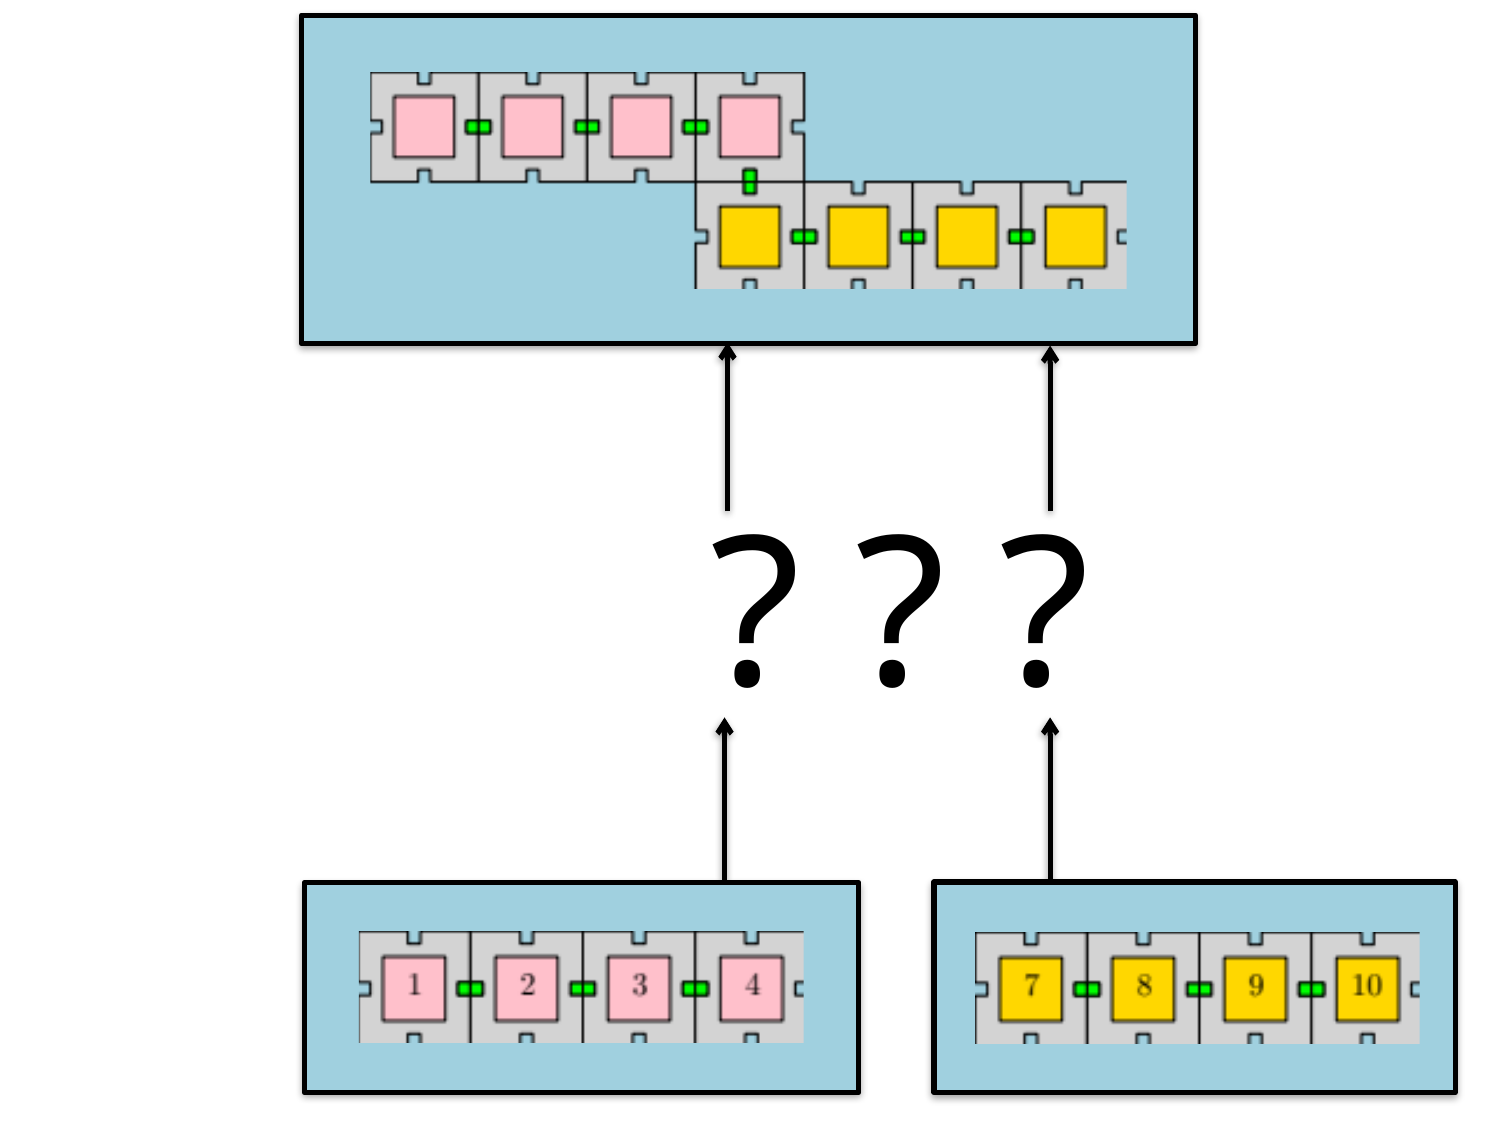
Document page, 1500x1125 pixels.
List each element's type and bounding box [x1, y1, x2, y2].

text_box [304, 882, 859, 1094]
text_box [301, 14, 1196, 344]
text_box [502, 342, 1299, 883]
picture [974, 931, 1420, 1044]
picture [358, 931, 804, 1044]
picture [370, 71, 1127, 289]
text_box [933, 881, 1456, 1093]
